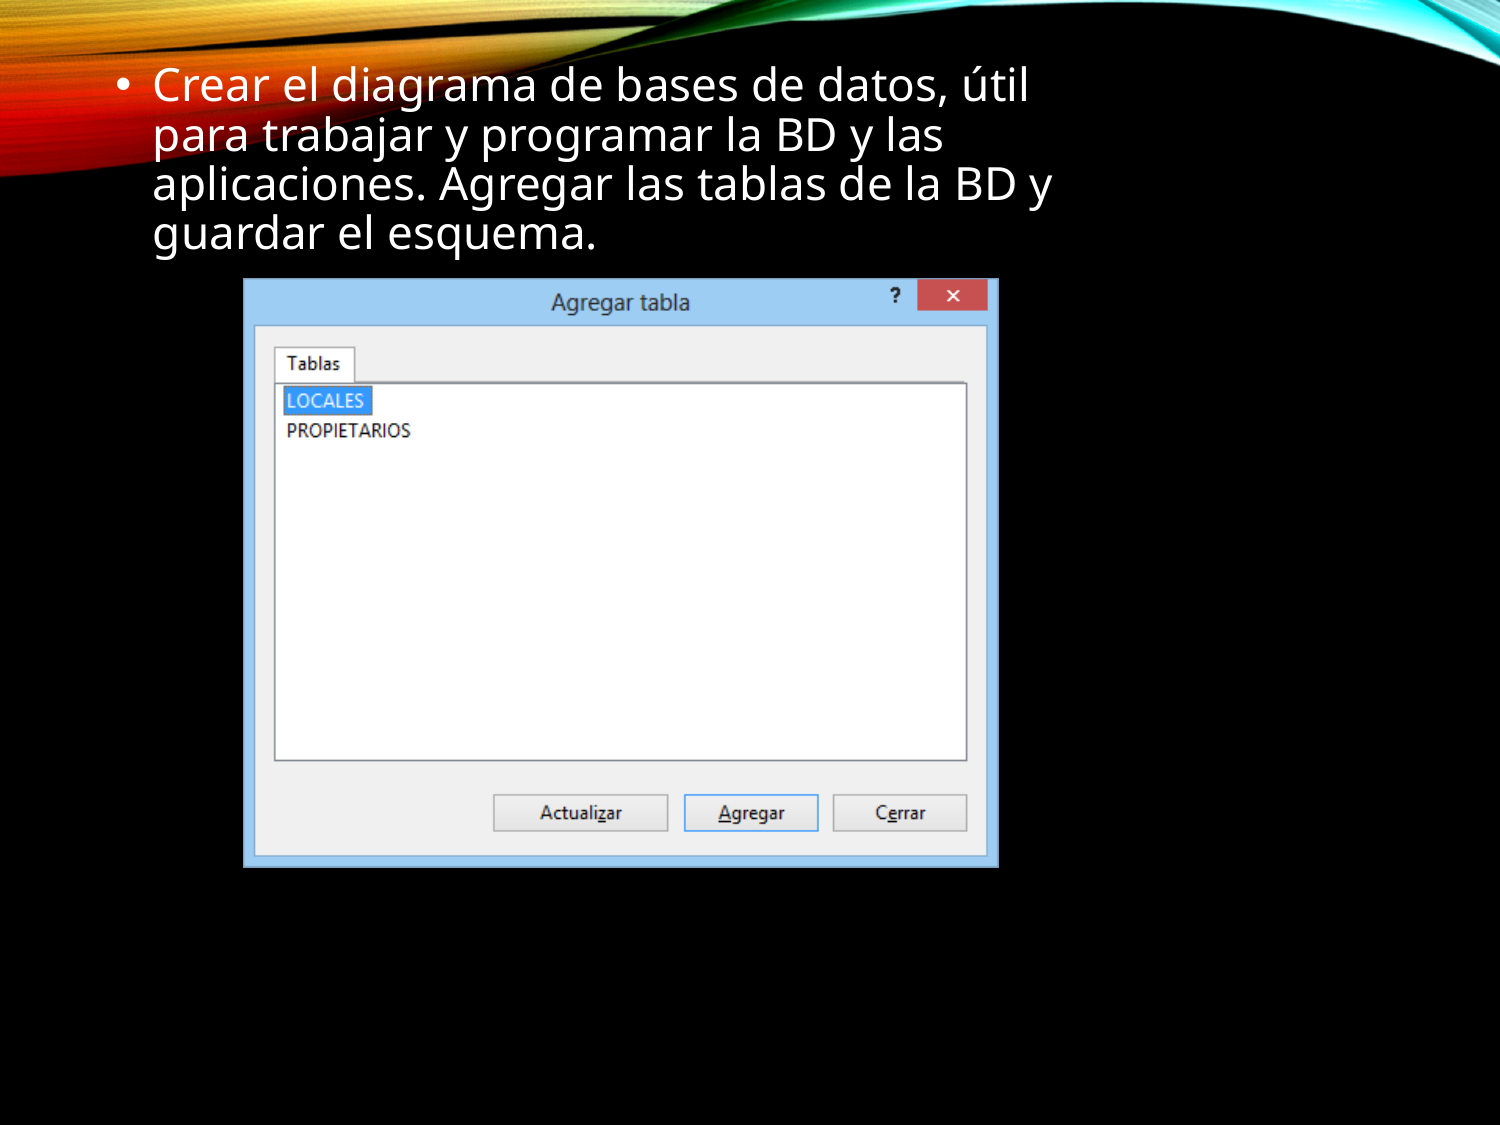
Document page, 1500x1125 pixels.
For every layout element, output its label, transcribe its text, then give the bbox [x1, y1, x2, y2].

list Crear el diagrama de bases de datos, útil para trabajar y programar la BD y las aplicaciones. Agregar las tablas de la BD y guardar el esquema. [100, 54, 1142, 692]
picture [0, 0, 1500, 178]
picture [243, 278, 999, 869]
